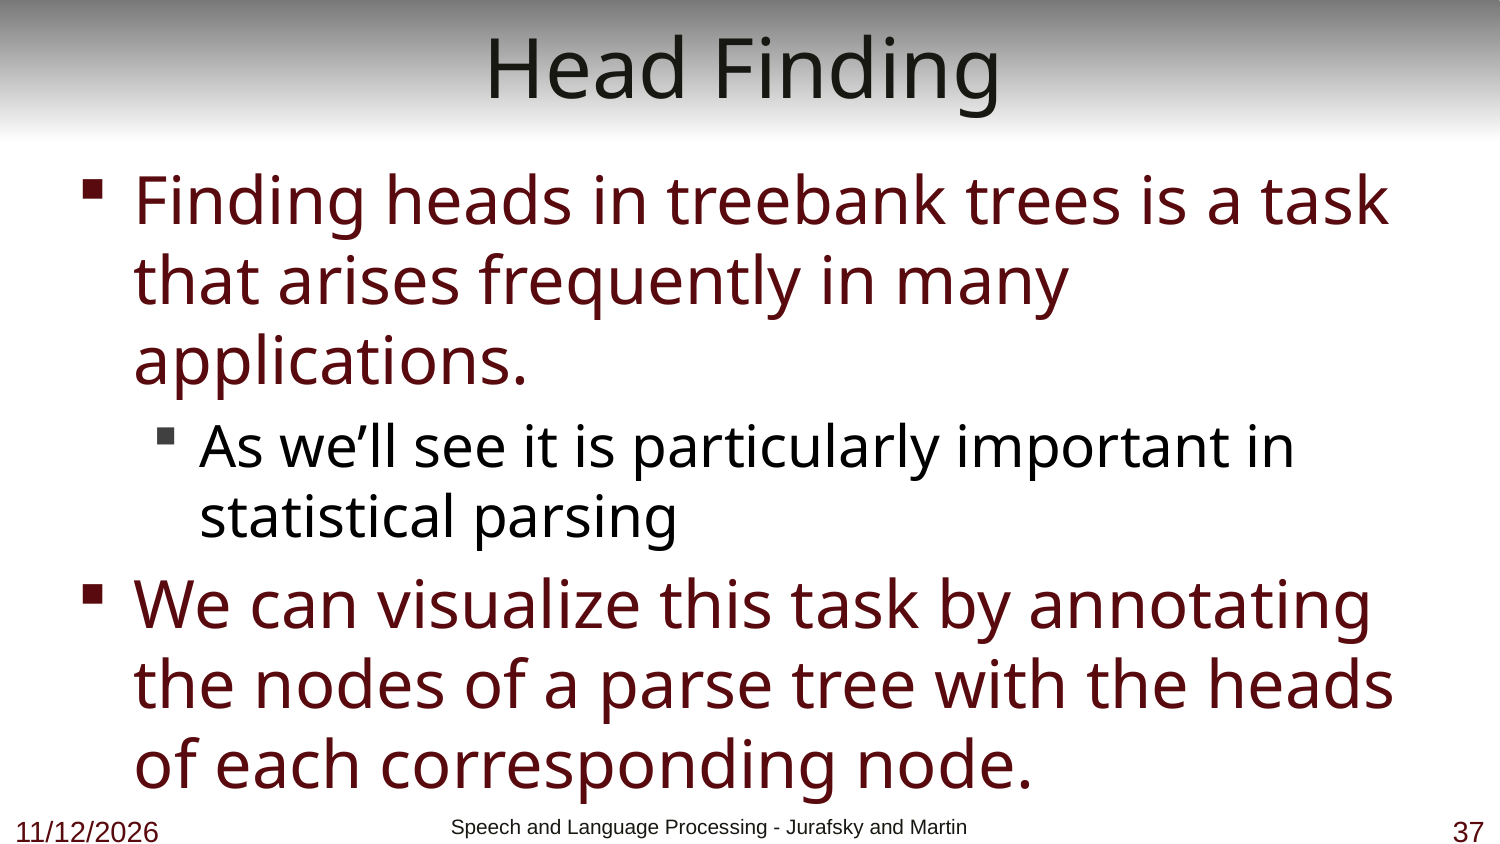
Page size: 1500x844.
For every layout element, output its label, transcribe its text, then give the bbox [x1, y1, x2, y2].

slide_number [0, 806, 199, 844]
list Finding heads in treebank trees is a task that arises frequently in many applications. As we’ll see it is particularly important in statistical parsing We can visualize this task by annotating the nodes of a parse tree with the heads of each corresponding node. [62, 150, 1463, 797]
footer Speech and Language Processing - Jurafsky and Martin [199, 806, 1424, 844]
slide_number 37 [1424, 806, 1500, 844]
title Head Finding [12, 0, 1475, 132]
